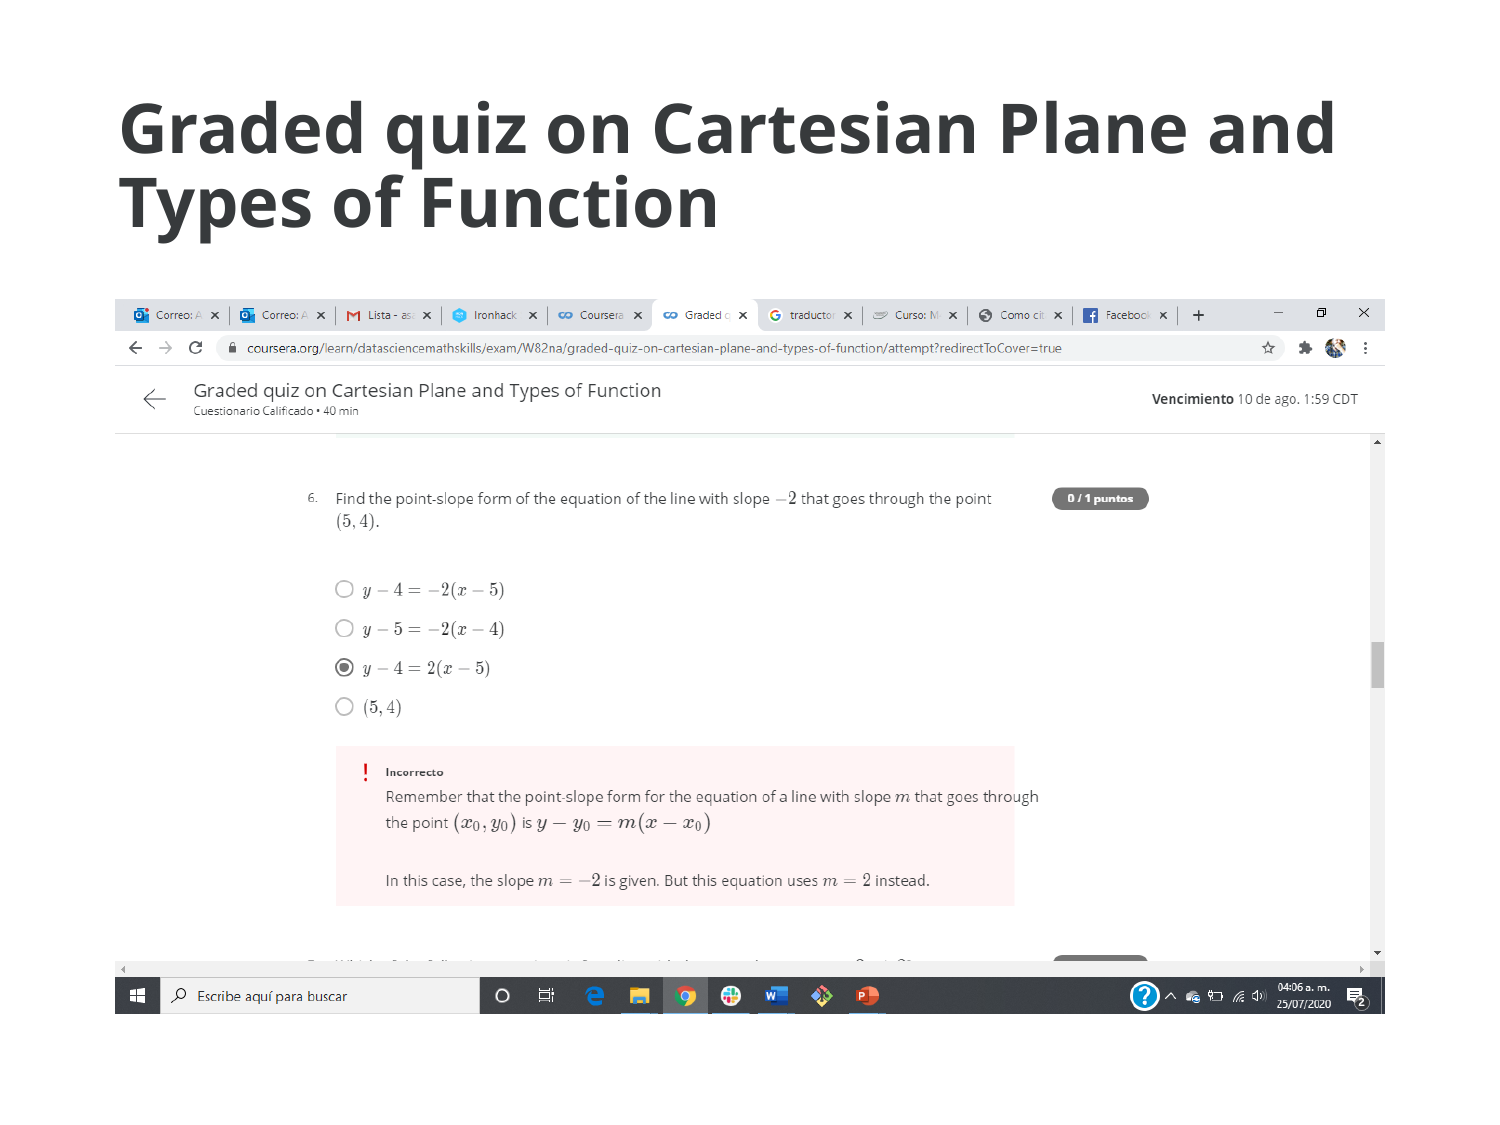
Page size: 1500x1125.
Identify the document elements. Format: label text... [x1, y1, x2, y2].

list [115, 299, 1385, 1014]
title Graded quiz on Cartesian Plane and Types of Function [103, 59, 1397, 278]
